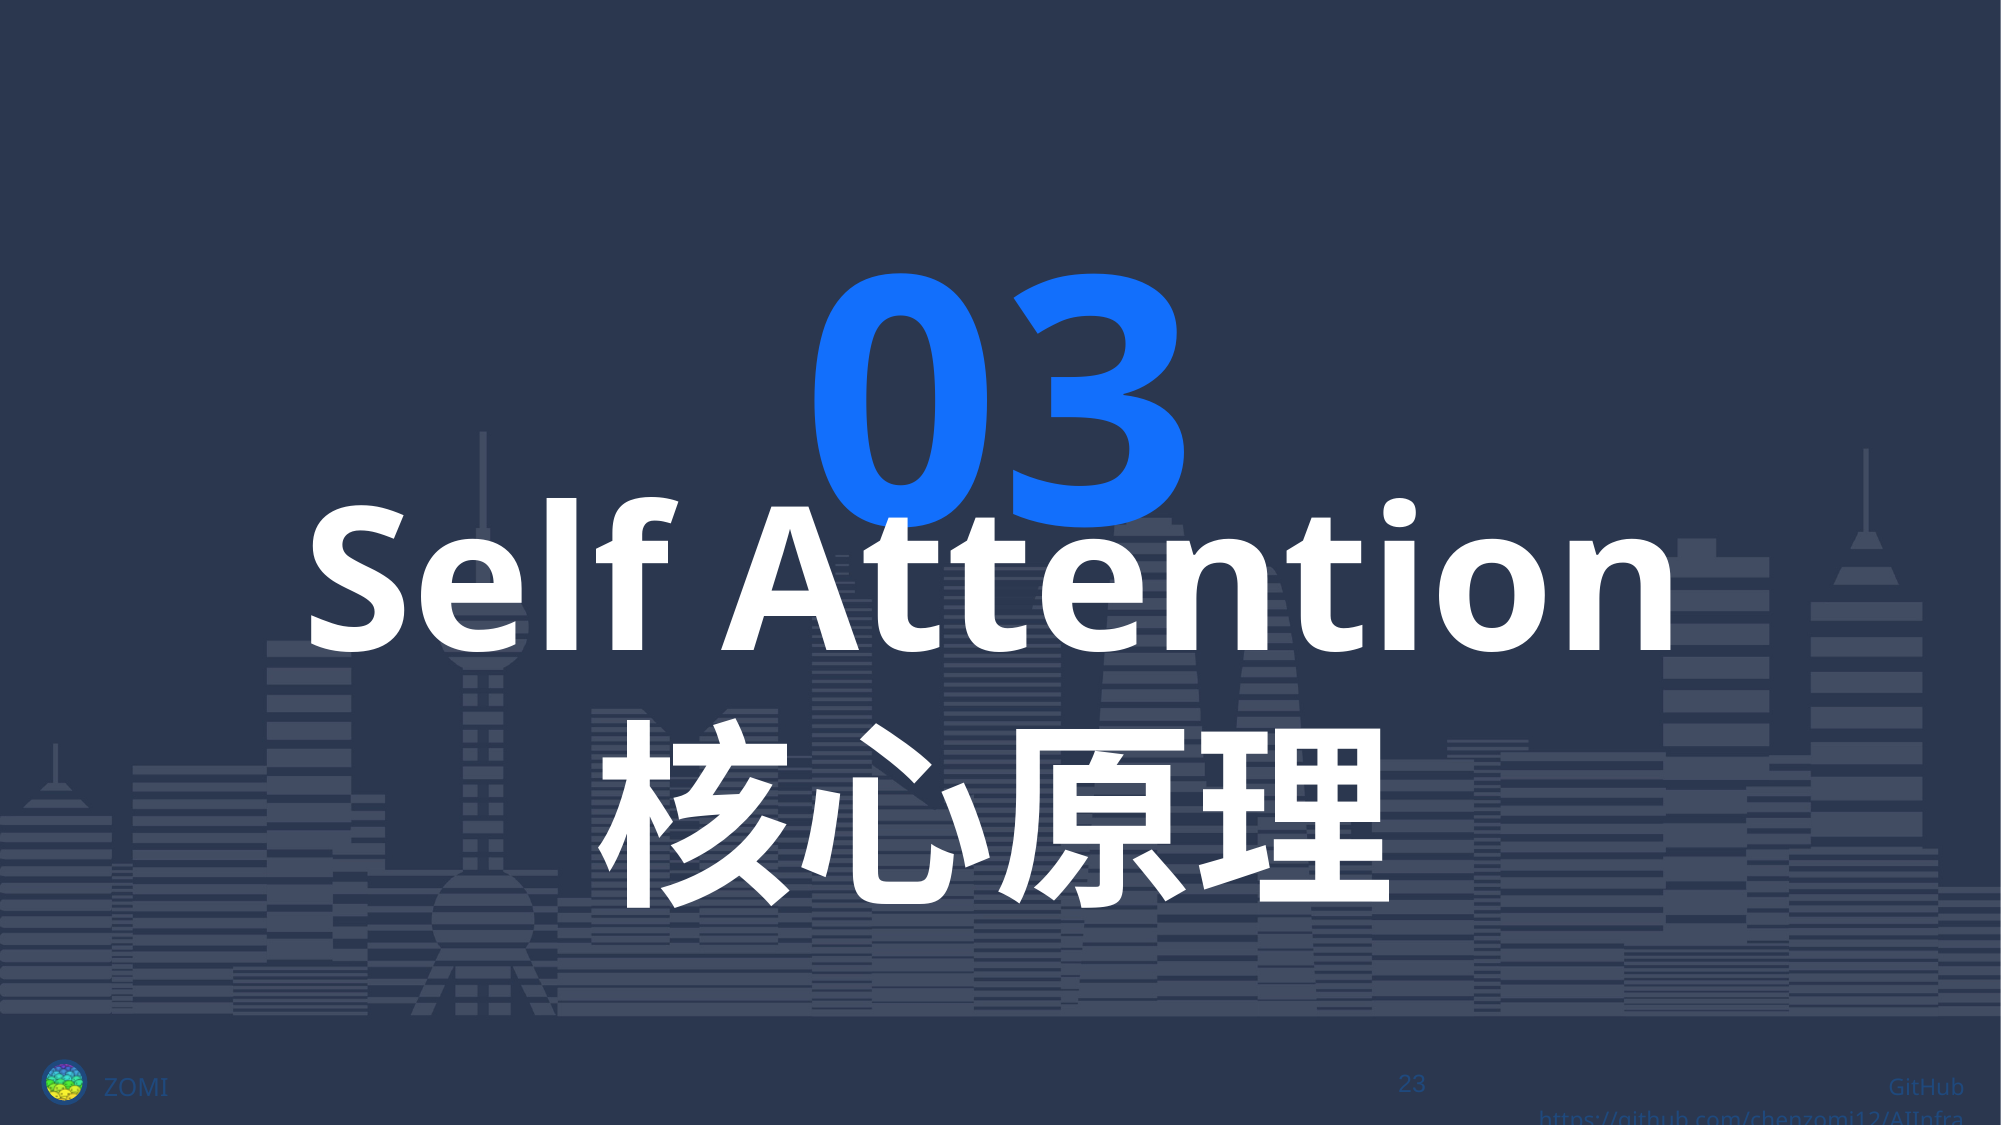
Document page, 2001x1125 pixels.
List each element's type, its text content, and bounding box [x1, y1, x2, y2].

picture [1923, 1117, 1929, 1125]
picture [1724, 1117, 1730, 1125]
picture [1765, 1117, 1771, 1125]
picture [1620, 1117, 1627, 1125]
picture [1831, 1117, 1837, 1125]
text_box 03 [787, 171, 1213, 394]
picture [1678, 1117, 1685, 1125]
picture [1792, 1117, 1798, 1125]
picture [1709, 1117, 1717, 1125]
picture [0, 0, 2001, 1125]
picture [1650, 1117, 1656, 1125]
picture [1542, 1117, 1548, 1125]
picture [1573, 1117, 1580, 1125]
list Self Attention 核心原理 [79, 394, 1910, 986]
picture [1816, 1117, 1824, 1125]
